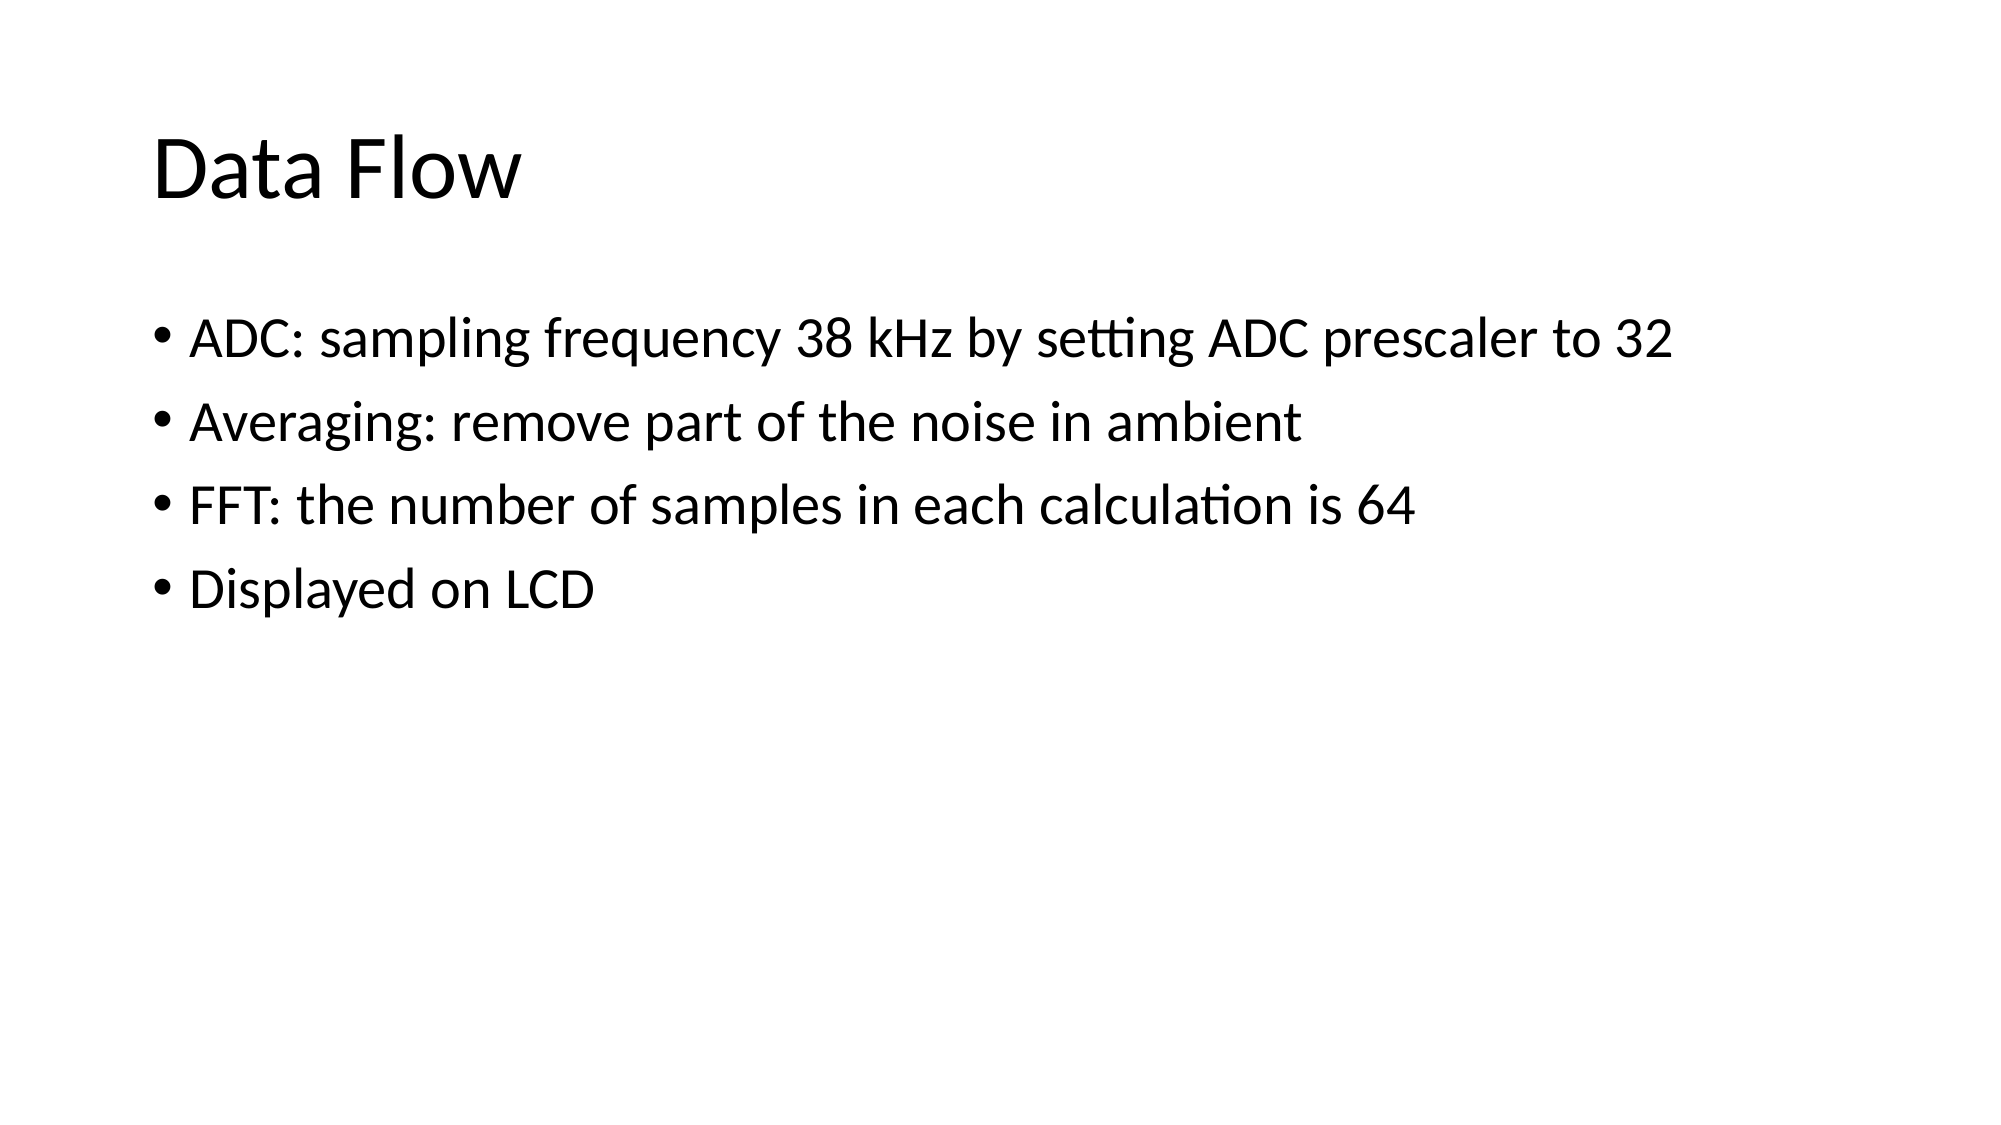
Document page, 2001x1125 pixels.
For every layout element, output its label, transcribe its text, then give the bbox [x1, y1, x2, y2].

list ADC: sampling frequency 38 kHz by setting ADC prescaler to 32 Averaging: remove part of the noise in ambient FFT: the number of samples in each calculation is 64 Displayed on LCD [137, 299, 1863, 1014]
title Data Flow [137, 59, 1863, 278]
